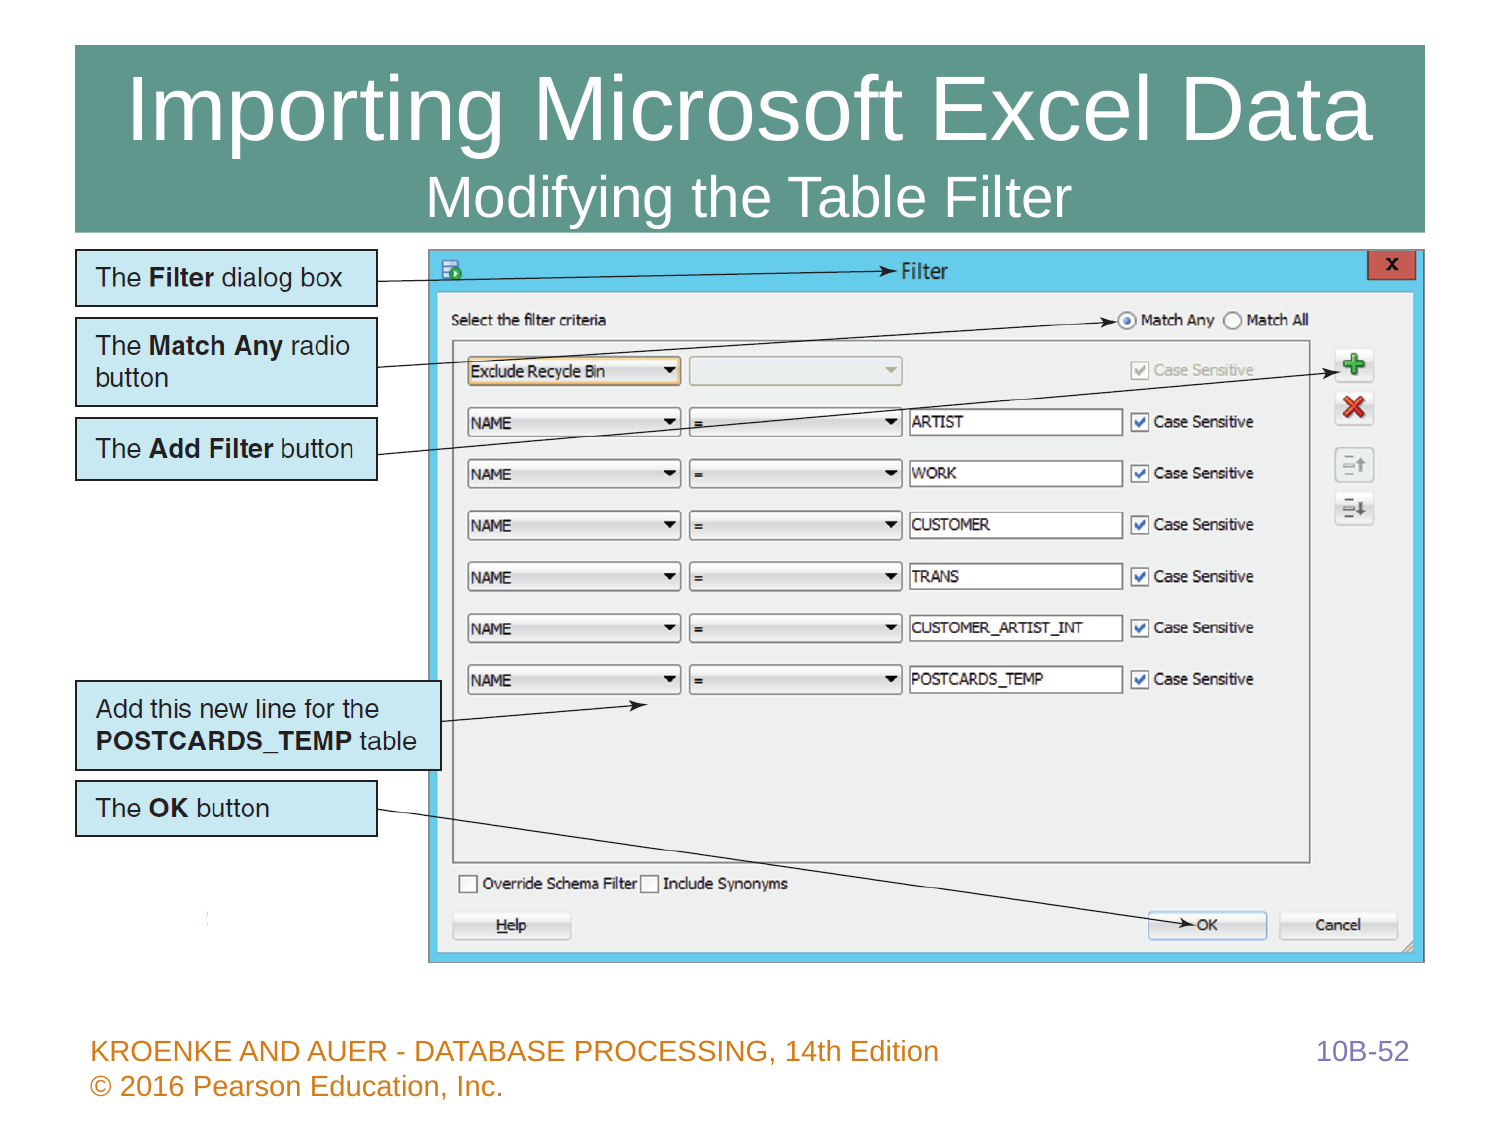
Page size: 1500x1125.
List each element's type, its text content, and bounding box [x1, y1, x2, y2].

footer KROENKE AND AUER - DATABASE PROCESSING, 14th Edition © 2016 Pearson Education, Inc. [74, 1024, 963, 1104]
title Importing Microsoft Excel Data Modifying the Table Filter [74, 44, 1426, 233]
slide_number 10B-52 [1074, 1024, 1426, 1103]
picture [74, 249, 1426, 963]
